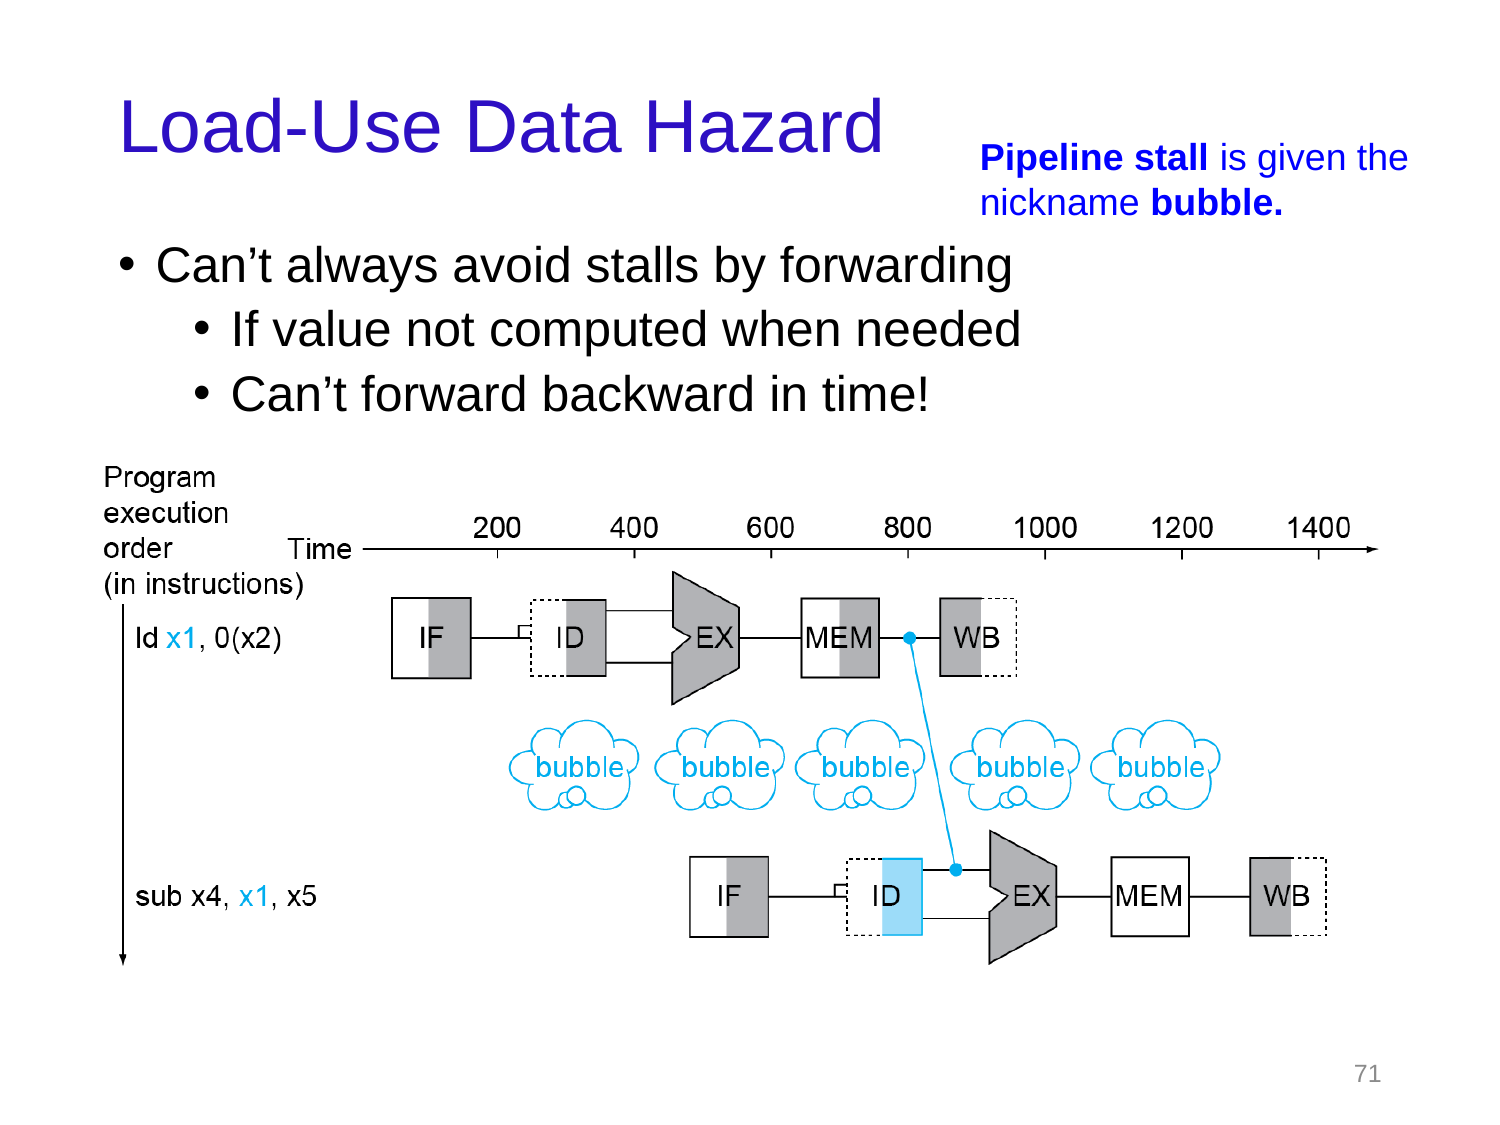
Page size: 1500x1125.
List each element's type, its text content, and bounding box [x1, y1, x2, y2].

list Can’t always avoid stalls by forwarding If value not computed when needed Can’t forward backward in time! [103, 231, 1397, 946]
picture [103, 461, 1379, 966]
title Load-Use Data Hazard [103, 59, 1397, 197]
slide_number 71 [1059, 1042, 1397, 1103]
text_box Pipeline stall is given the nickname bubble. [965, 125, 1497, 231]
